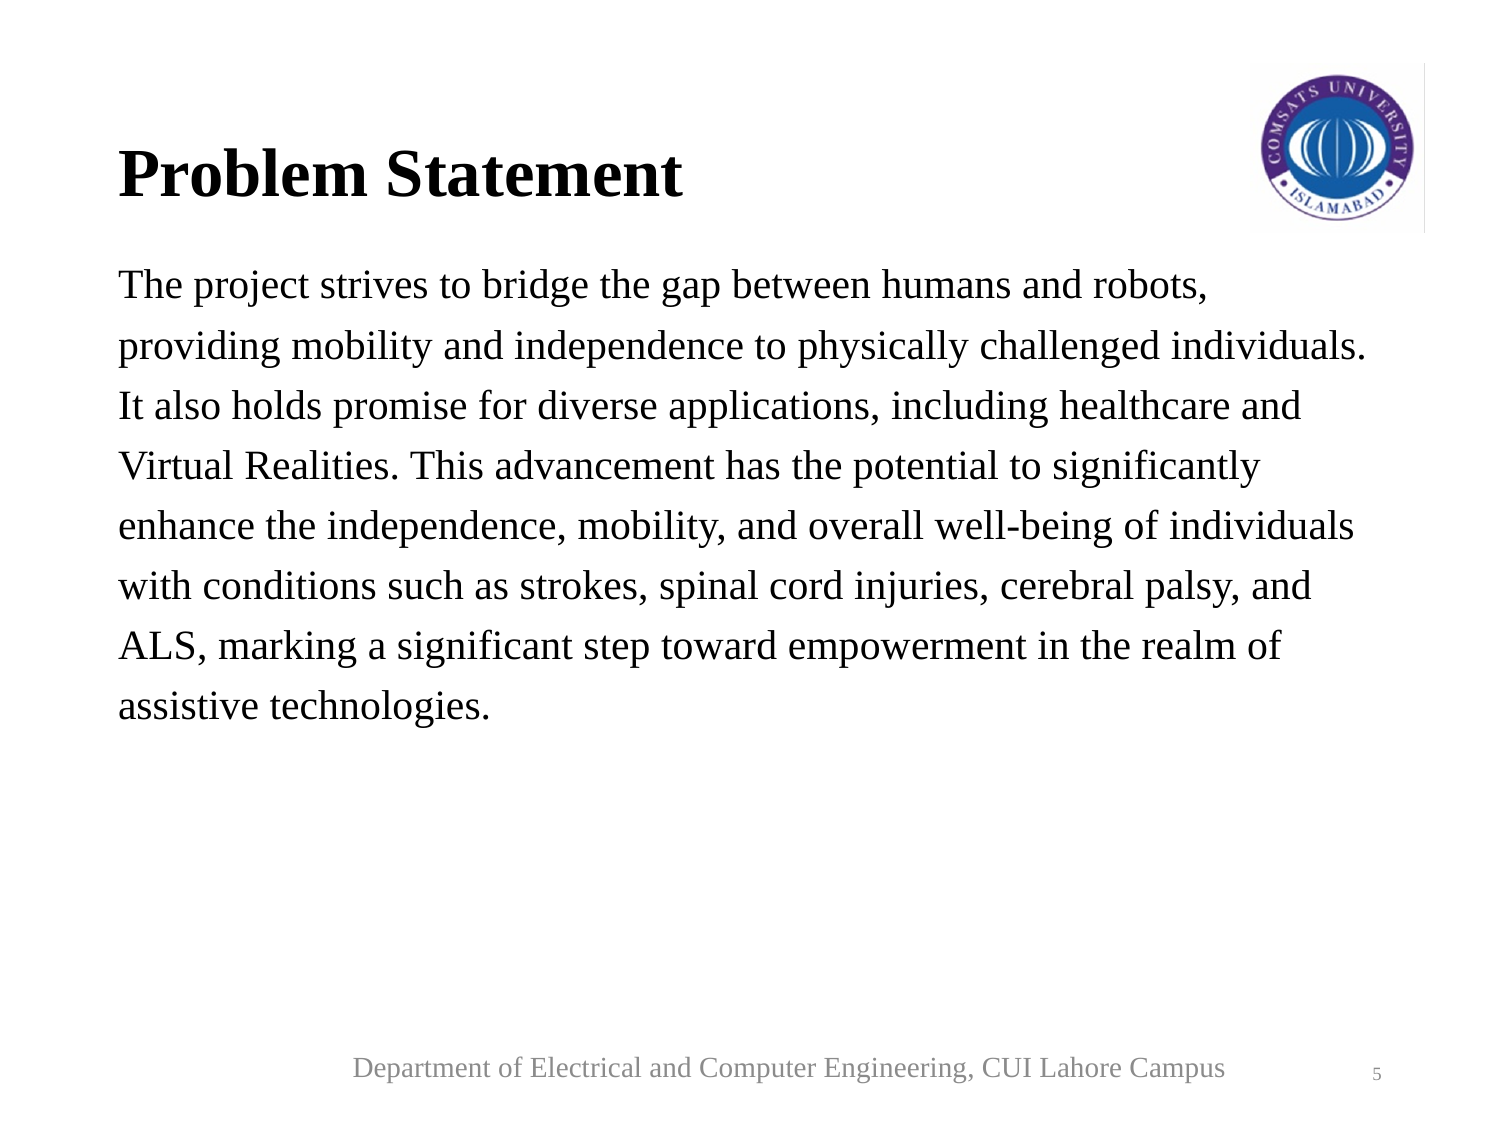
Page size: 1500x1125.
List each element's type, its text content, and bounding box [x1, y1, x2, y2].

title Problem Statement [103, 59, 1397, 239]
slide_number 5 [1059, 1042, 1397, 1103]
footer Department of Electrical and Computer Engineering, CUI Lahore Campus [331, 1035, 1248, 1096]
list The project strives to bridge the gap between humans and robots, providing mobility and independence to physically challenged individuals. It also holds promise for diverse applications, including healthcare and Virtual Realities. This advancement has the potential to significantly enhance the independence, mobility, and overall well-being of individuals with conditions such as strokes, spinal cord injuries, cerebral palsy, and ALS, marking a significant step toward empowerment in the realm of assistive technologies. [103, 239, 1397, 838]
picture [1249, 62, 1425, 233]
